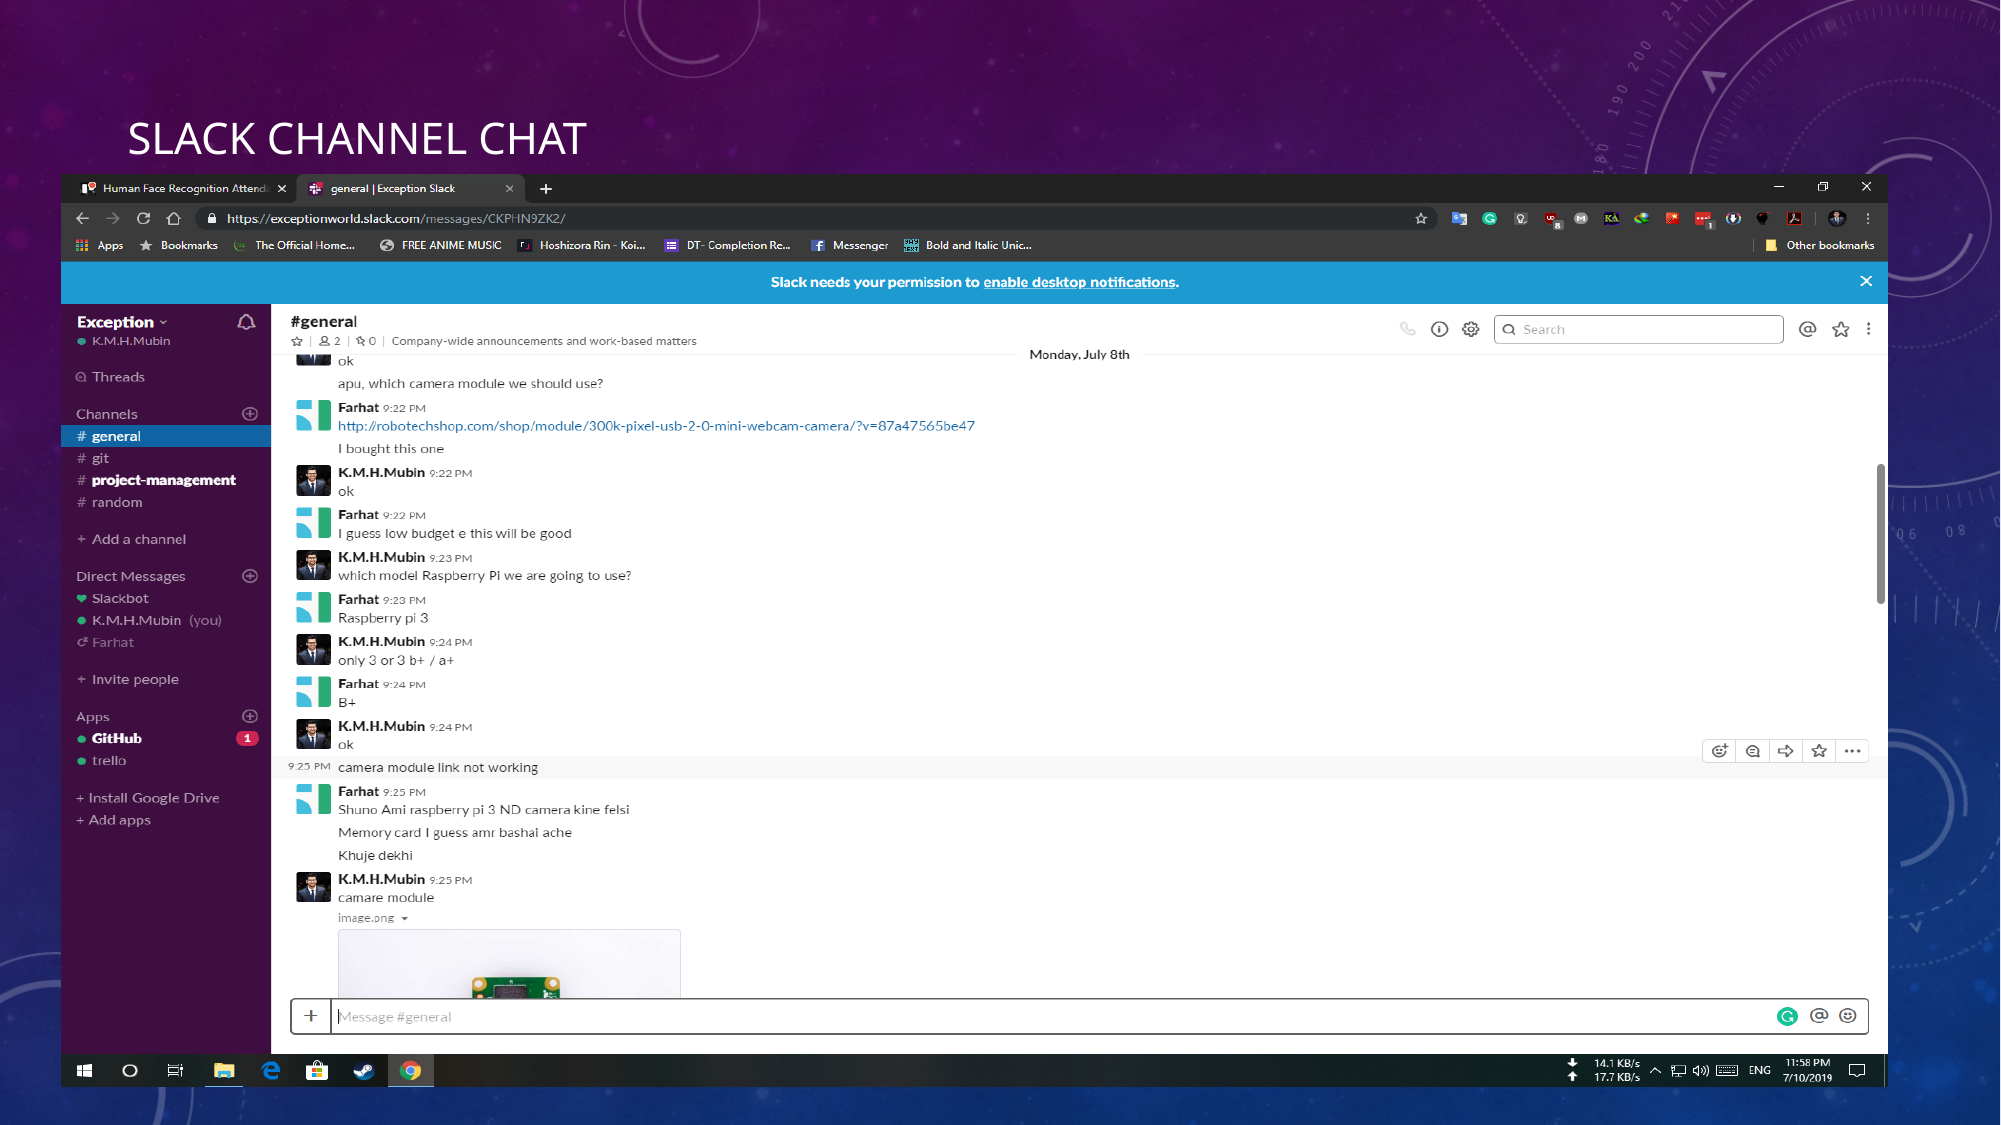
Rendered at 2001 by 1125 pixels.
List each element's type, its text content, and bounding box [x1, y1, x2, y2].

title Slack channel chat [112, 99, 1775, 174]
picture [0, 0, 2001, 1125]
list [60, 174, 1888, 1087]
